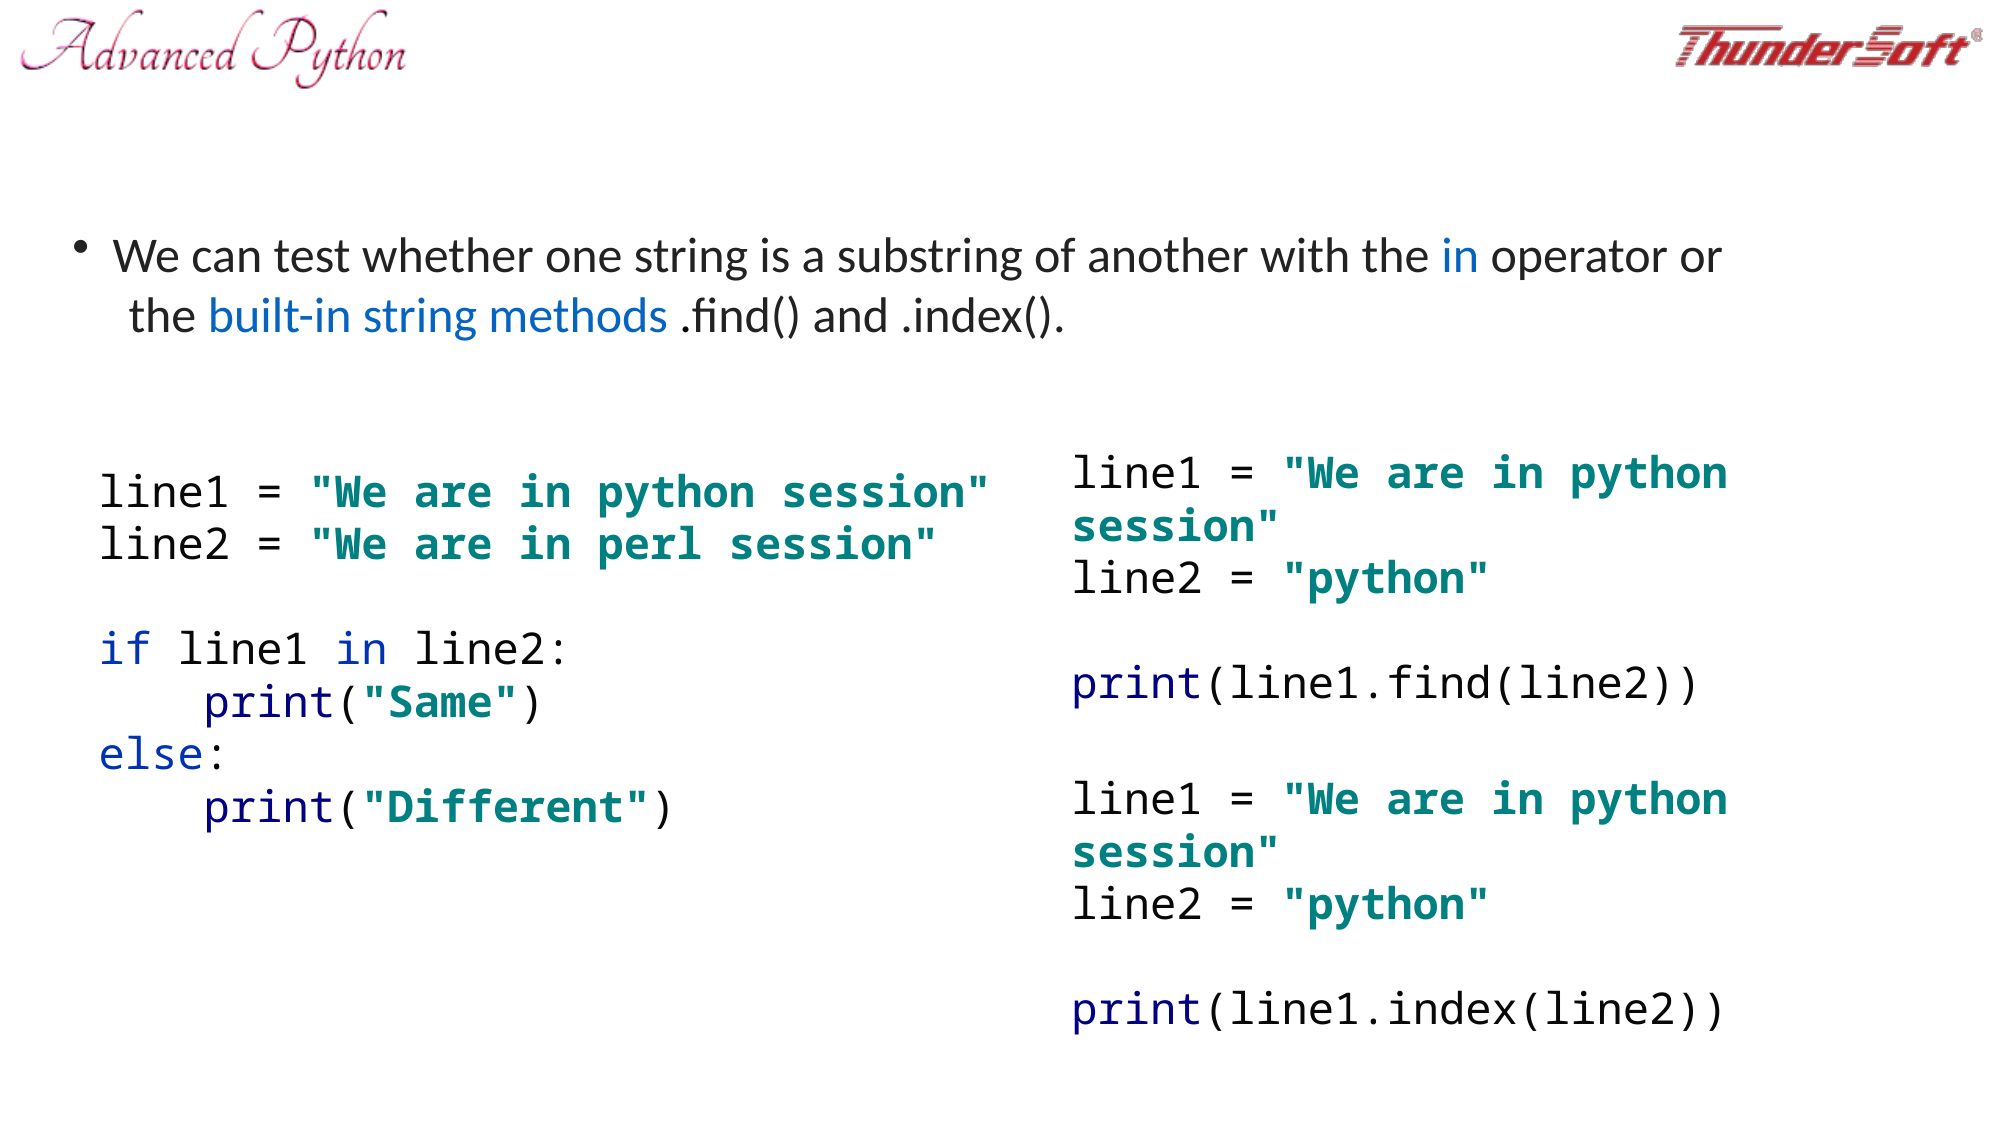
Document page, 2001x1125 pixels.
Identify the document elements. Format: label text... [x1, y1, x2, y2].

text_box line1 = "We are in python session" line2 = "python" print(line1.index(line2)) [1056, 763, 1922, 1041]
text_box line1 = "We are in python session" line2 = "python" print(line1.find(line2)) [1056, 437, 1922, 716]
picture [14, 2, 415, 92]
text_box We can test whether one string is a substring of another with the in operator or the built-in string methods .find() and .index(). [57, 222, 1922, 395]
picture [1670, 13, 2000, 86]
text_box line1 = "We are in python session" line2 = "We are in perl session" if line1 in line2: print("Same") else: print("Different") [83, 456, 1042, 839]
